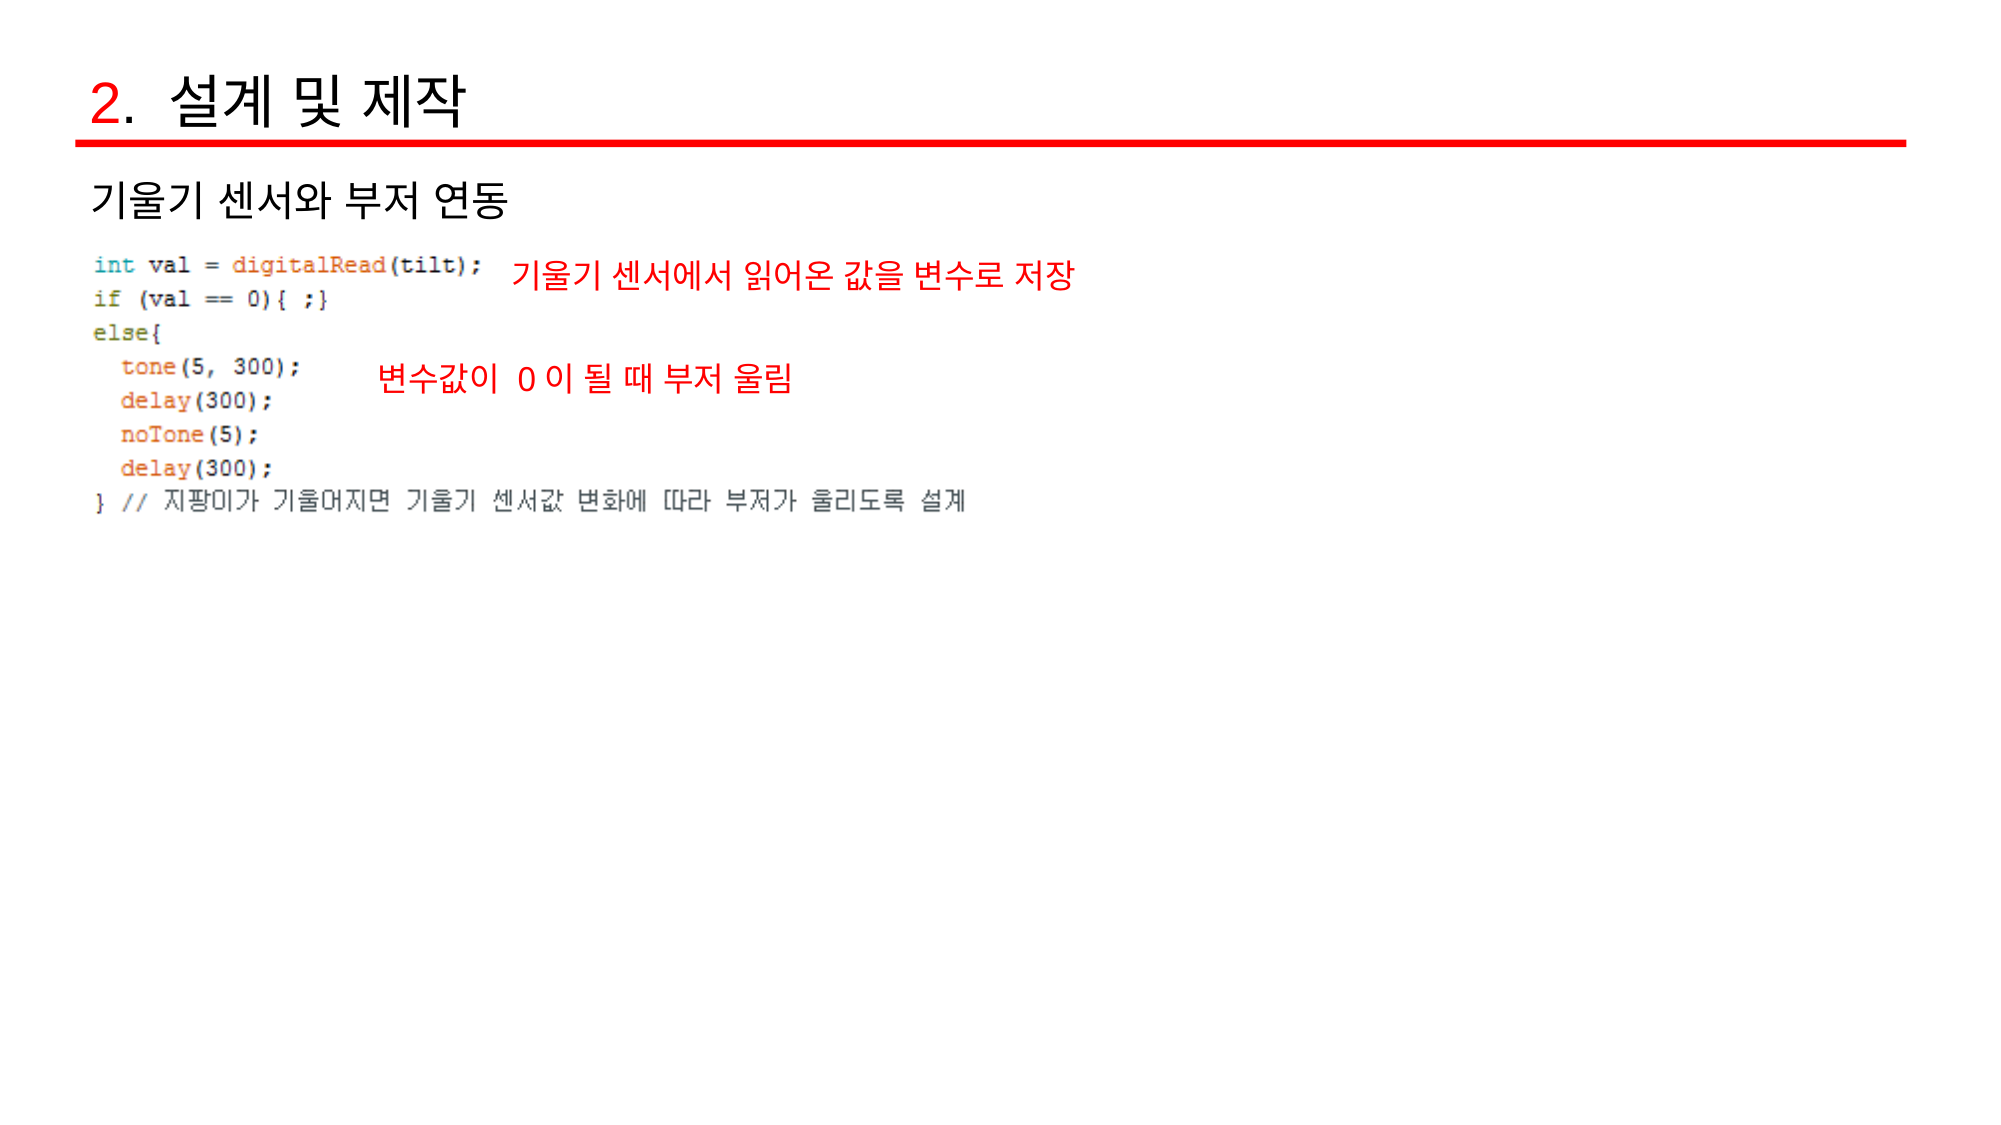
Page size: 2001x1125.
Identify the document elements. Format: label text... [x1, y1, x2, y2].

picture [62, 239, 998, 558]
text_box [74, 139, 1907, 148]
text_box 2. 설계 및 제작 [74, 57, 484, 139]
text_box 기울기 센서와 부저 연동 [75, 167, 842, 232]
text_box 기울기 센서에서 읽어온 값을 변수로 저장 [998, 247, 1180, 303]
